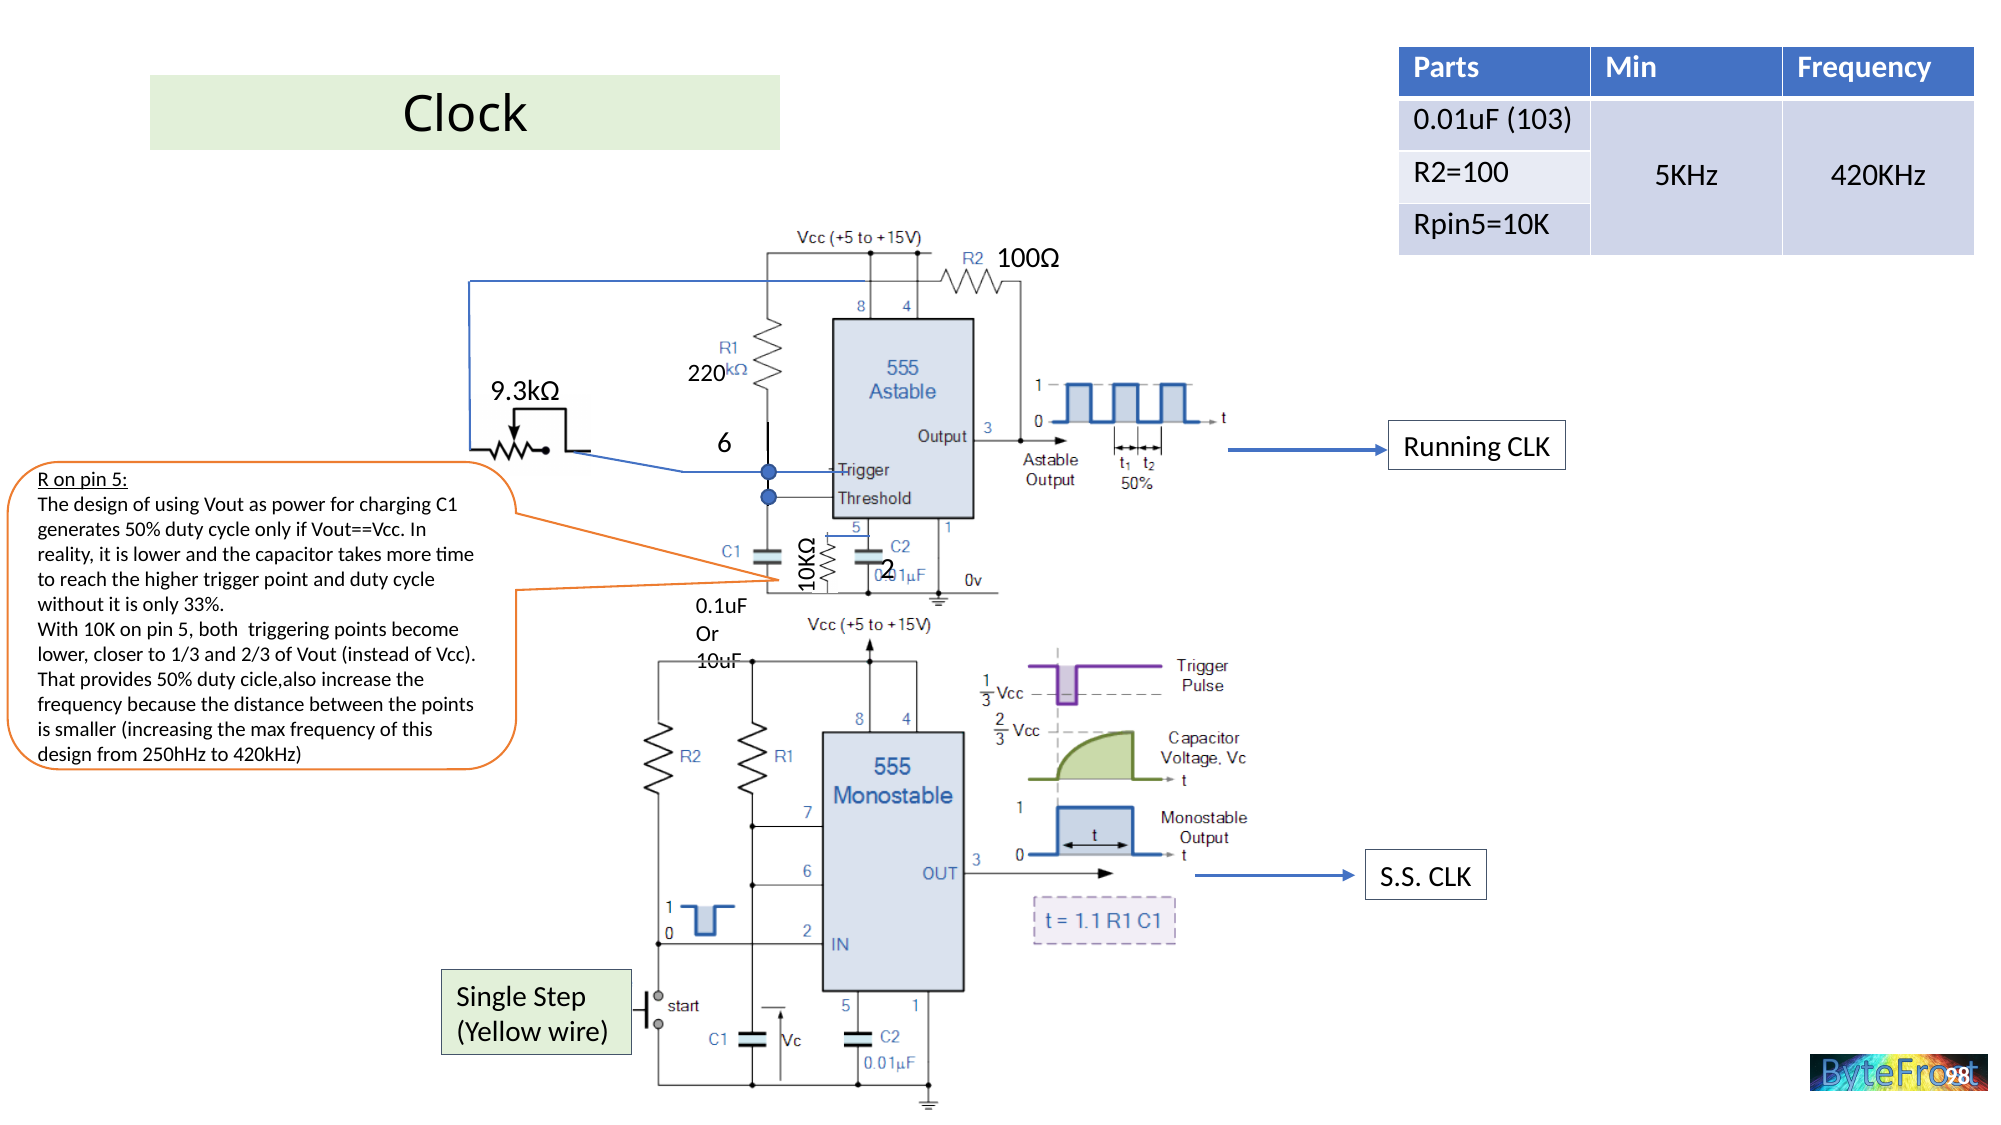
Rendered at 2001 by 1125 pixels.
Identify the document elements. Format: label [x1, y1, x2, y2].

table_cell [1591, 101, 1782, 255]
text_box [441, 969, 572, 1055]
table_header [1399, 47, 1590, 96]
table_cell [1399, 152, 1590, 203]
picture [470, 374, 590, 496]
table_header [1591, 47, 1782, 96]
table_cell [1399, 204, 1590, 255]
title [150, 75, 780, 150]
picture [812, 532, 838, 593]
table_cell [1783, 101, 1974, 255]
text_box [1365, 849, 1487, 900]
text_box [1535, 1044, 1986, 1105]
table_cell [1399, 101, 1590, 150]
picture [572, 613, 1248, 1110]
table_header [1783, 47, 1974, 96]
picture [1810, 1054, 1988, 1091]
text_box [475, 363, 575, 414]
text_box [6, 226, 1566, 771]
